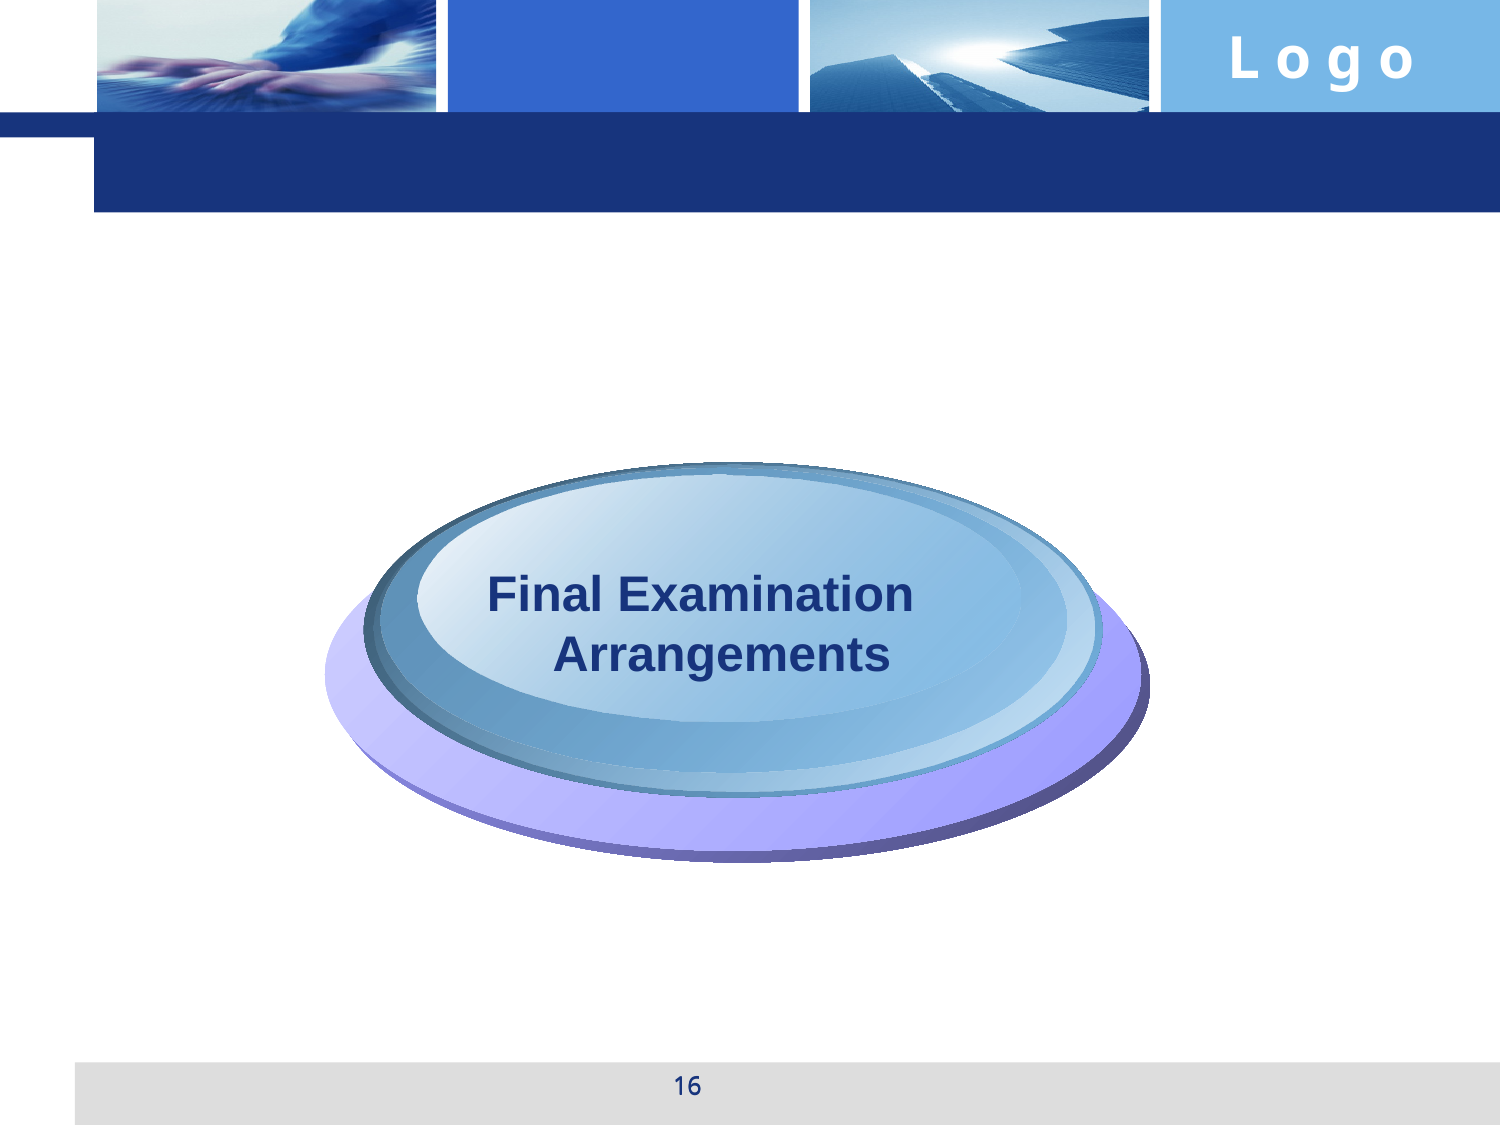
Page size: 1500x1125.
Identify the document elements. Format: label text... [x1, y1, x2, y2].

picture [810, 0, 1150, 112]
picture [97, 0, 437, 112]
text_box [324, 462, 1151, 863]
text_box 16 [512, 1062, 863, 1116]
